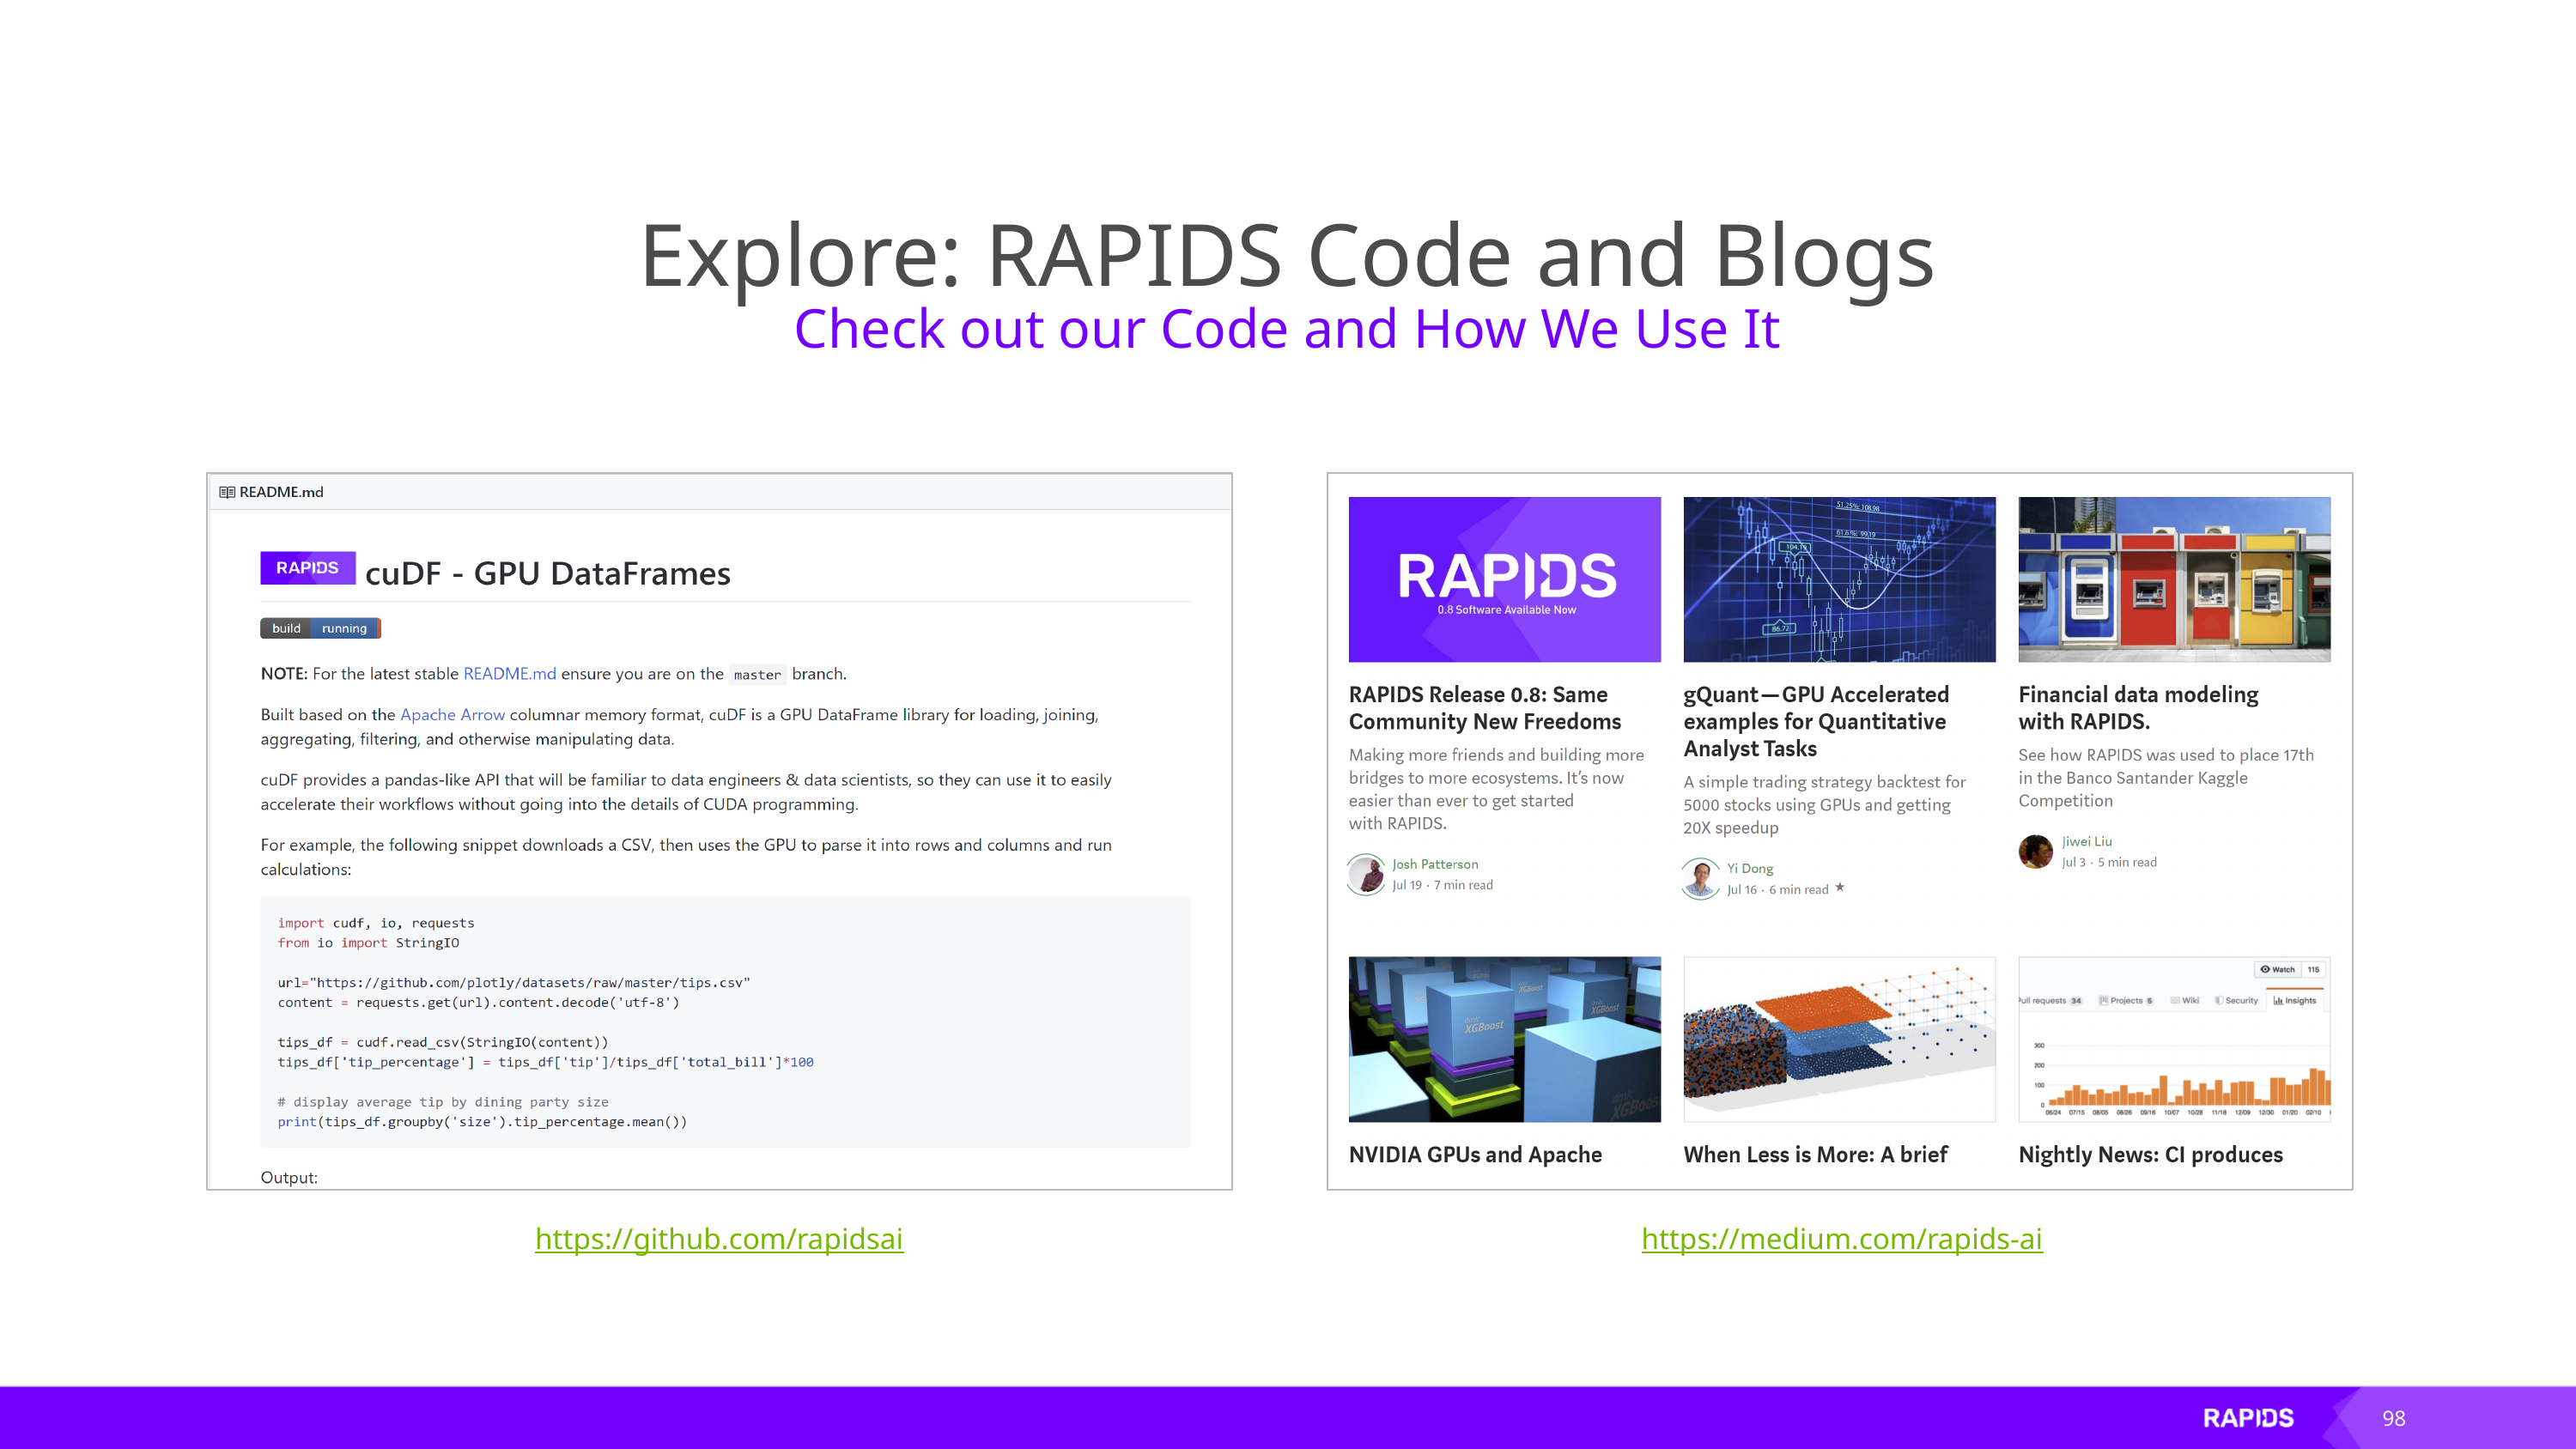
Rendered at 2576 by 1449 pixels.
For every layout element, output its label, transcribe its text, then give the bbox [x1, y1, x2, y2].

text_box [1327, 473, 2353, 1190]
text_box https://github.com/rapidsai [376, 1199, 1063, 1276]
picture [0, 0, 2576, 1449]
list Check out our Code and How We Use It [117, 295, 2459, 419]
text_box https://medium.com/rapids-ai [1444, 1199, 2241, 1276]
title Explore: RAPIDS Code and Blogs [117, 173, 2459, 295]
